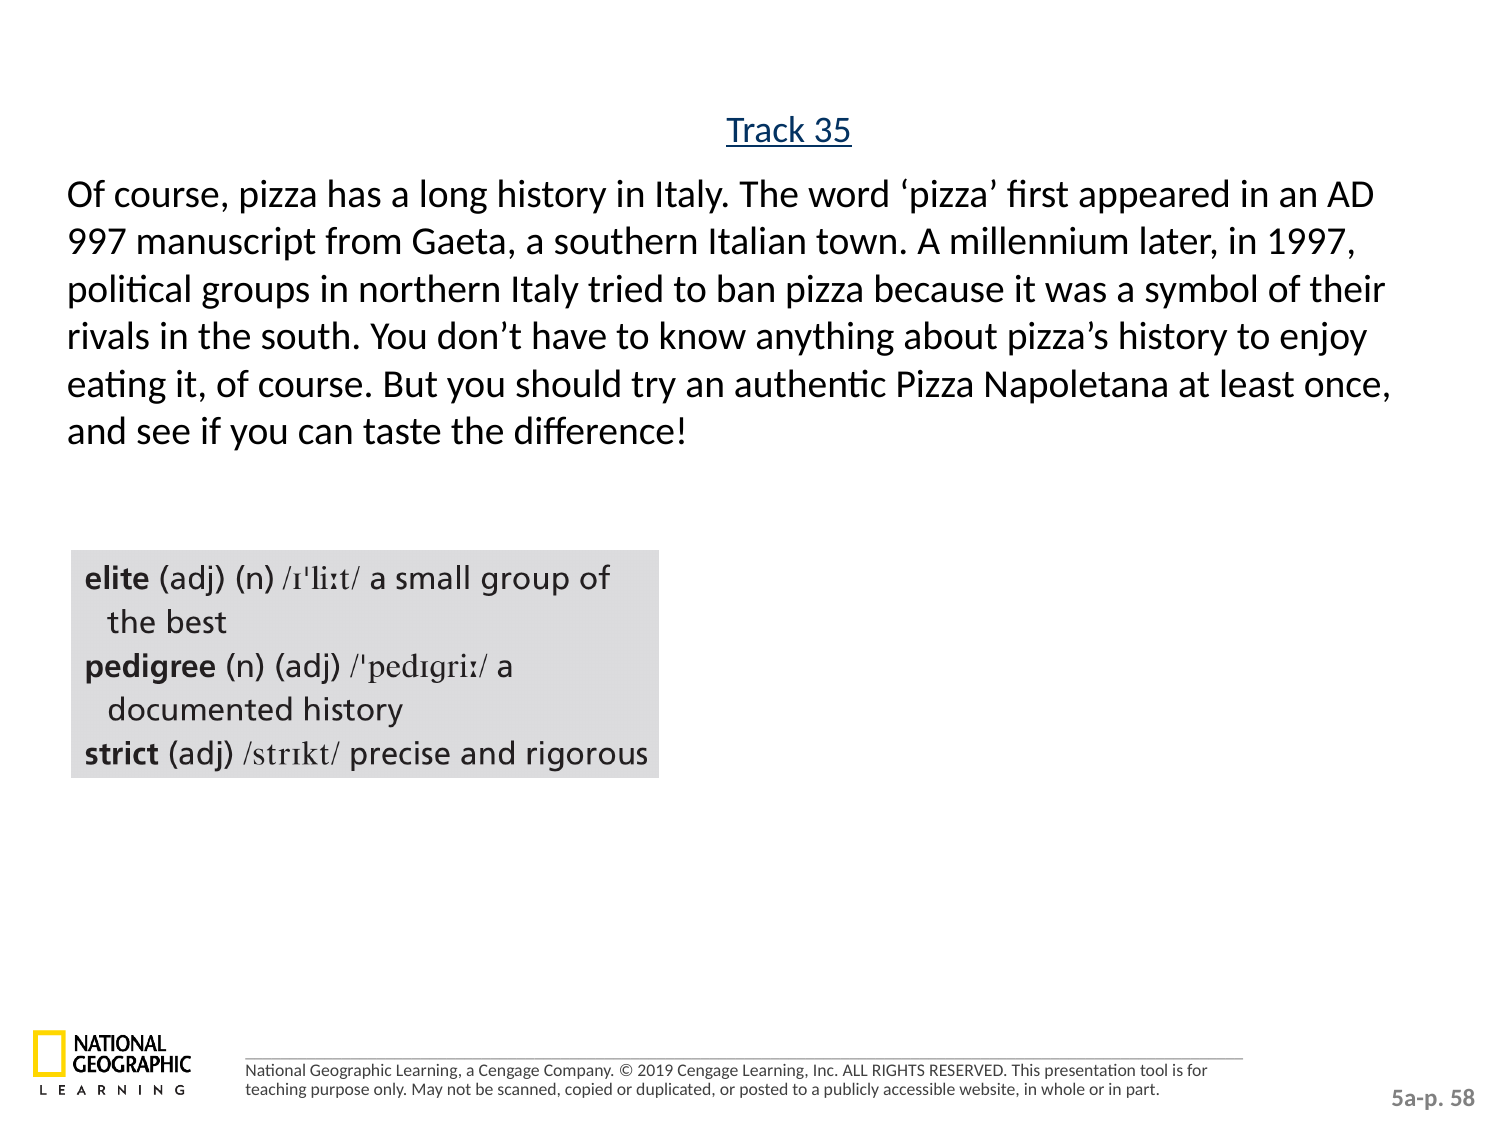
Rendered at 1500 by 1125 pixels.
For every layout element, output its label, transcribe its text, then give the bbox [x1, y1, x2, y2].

text_box 5a-p. 58 [1322, 1073, 1491, 1119]
picture [33, 1030, 191, 1095]
picture [71, 550, 659, 778]
text_box Track 35 [711, 97, 867, 158]
text_box Of course, pizza has a long history in Italy. The word ‘pizza’ first appeared in an AD 997 manuscript from Gaeta, a southern Italian town. A millennium later, in 1997, political groups in northern Italy tried to ban pizza because it was a symbol of their rivals in the south. You don’t have to know anything about pizza’s history to enjoy eating it, of course. But you should try an authentic Pizza Napoletana at least once, and see if you can taste the difference! [52, 160, 1454, 461]
